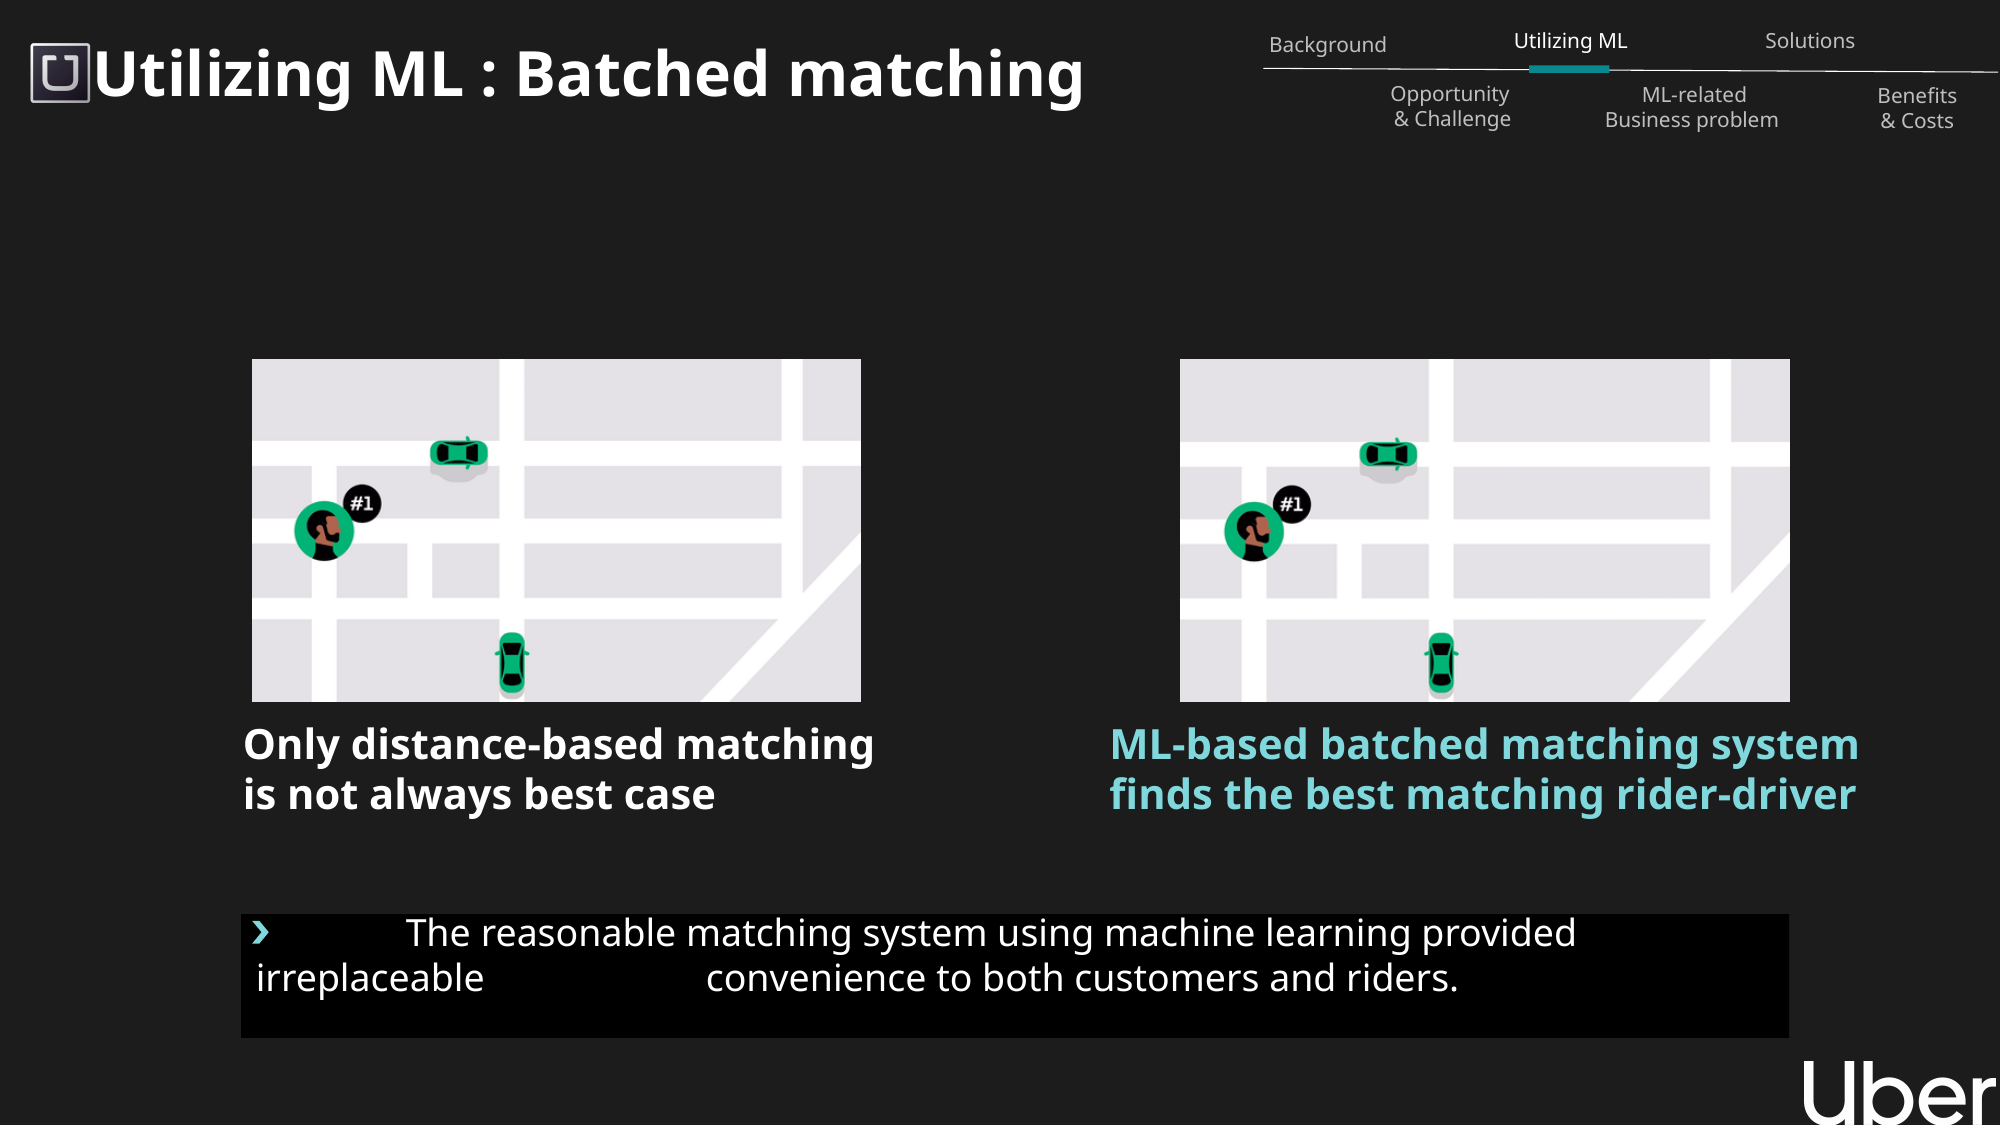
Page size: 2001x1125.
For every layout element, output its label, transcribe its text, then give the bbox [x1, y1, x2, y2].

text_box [0, 914, 2000, 1038]
text_box ML-based batched matching system finds the best matching rider-driver [1094, 710, 1876, 825]
text_box Utilizing ML : Batched matching [78, 27, 1102, 117]
picture [1804, 1061, 1996, 1125]
picture [252, 359, 861, 702]
text_box Only distance-based matching is not always best case [228, 710, 891, 825]
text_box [1252, 20, 1999, 140]
picture [0, 31, 153, 139]
picture [1180, 359, 1790, 702]
